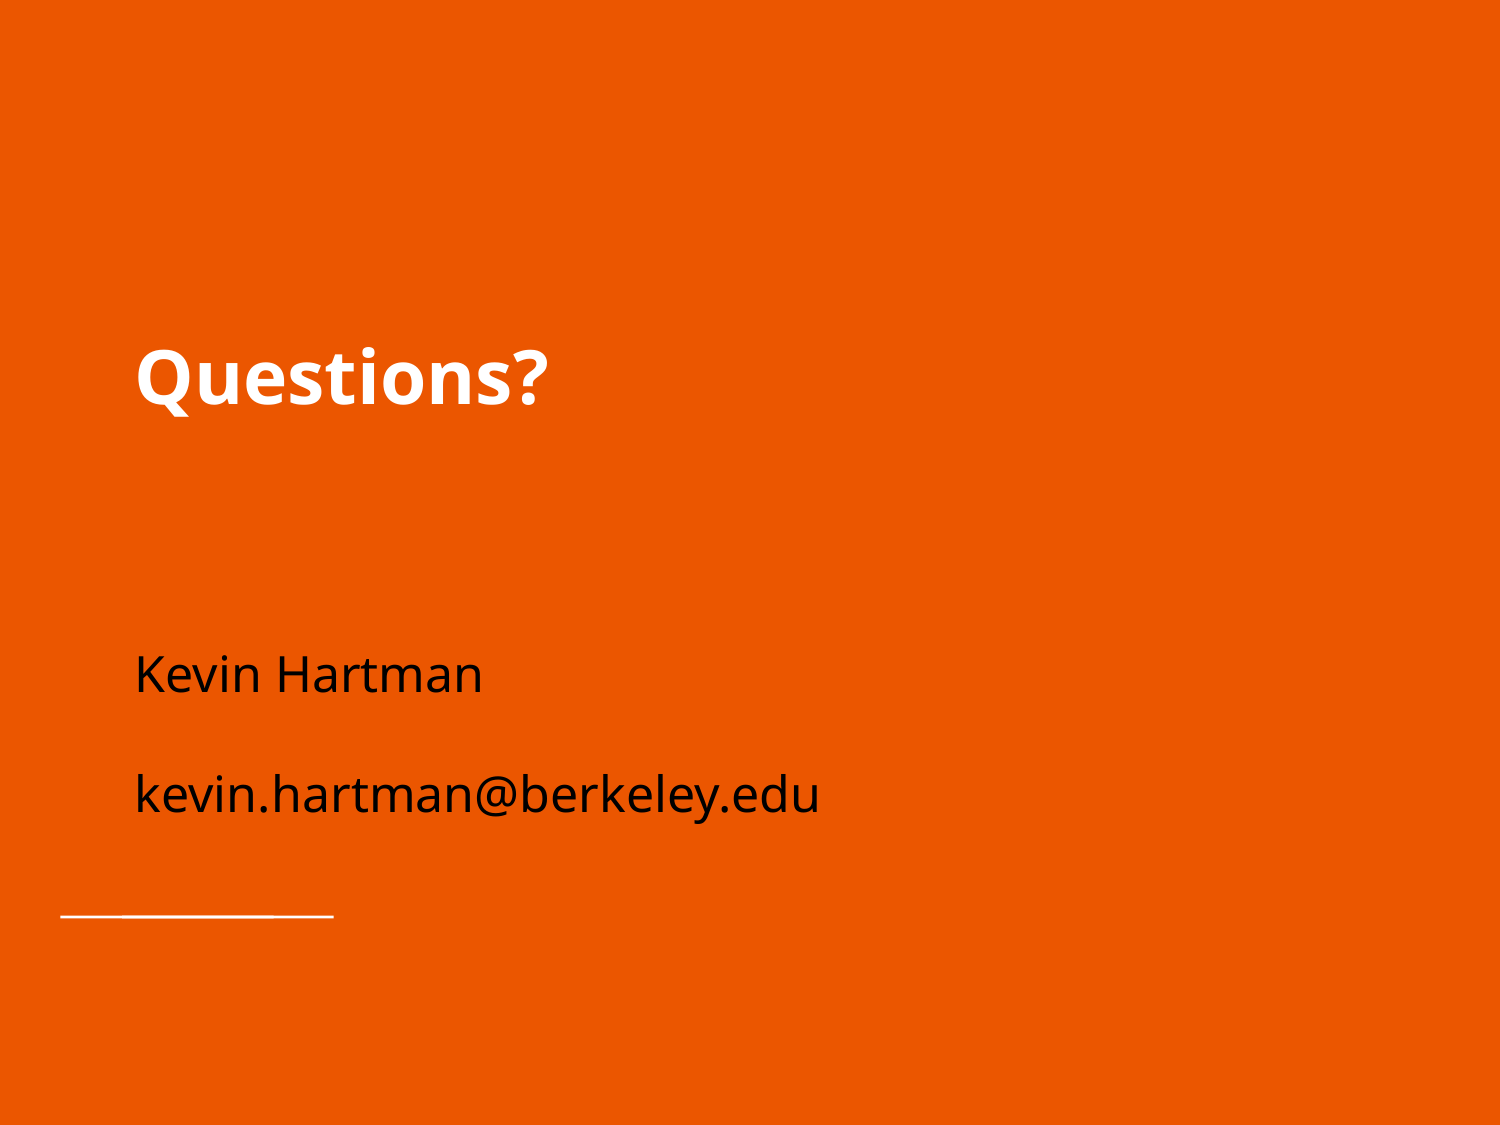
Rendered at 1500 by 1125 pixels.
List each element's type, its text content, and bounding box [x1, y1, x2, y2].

list Kevin Hartman kevin.hartman@berkeley.edu [119, 627, 1449, 982]
title Questions? [119, 142, 1272, 606]
